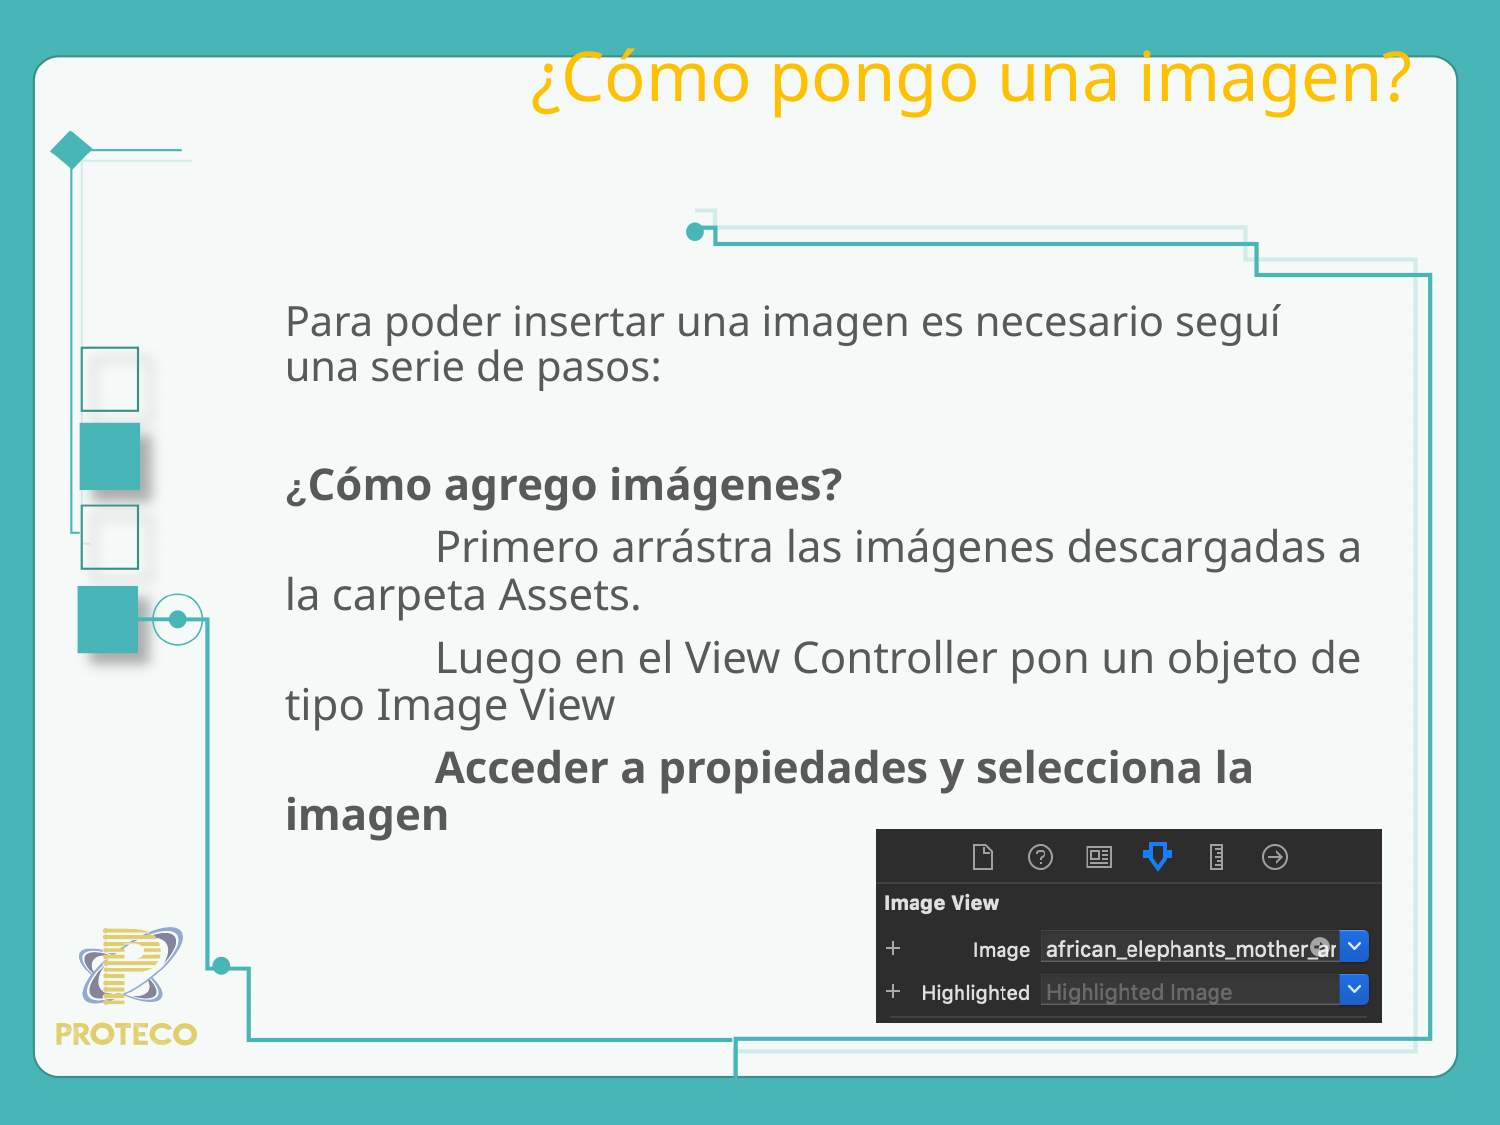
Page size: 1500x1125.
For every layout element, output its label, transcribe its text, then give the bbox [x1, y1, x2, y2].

list Para poder insertar una imagen es necesario seguí una serie de pasos: ¿Cómo agrego imágenes? Primero arrástra las imágenes descargadas a la carpeta Assets. Luego en el View Controller pon un objeto de tipo Image View Acceder a propiedades y selecciona la imagen [270, 293, 1382, 1023]
title ¿Cómo pongo una imagen? [403, 34, 1428, 187]
picture [0, 0, 1500, 1125]
